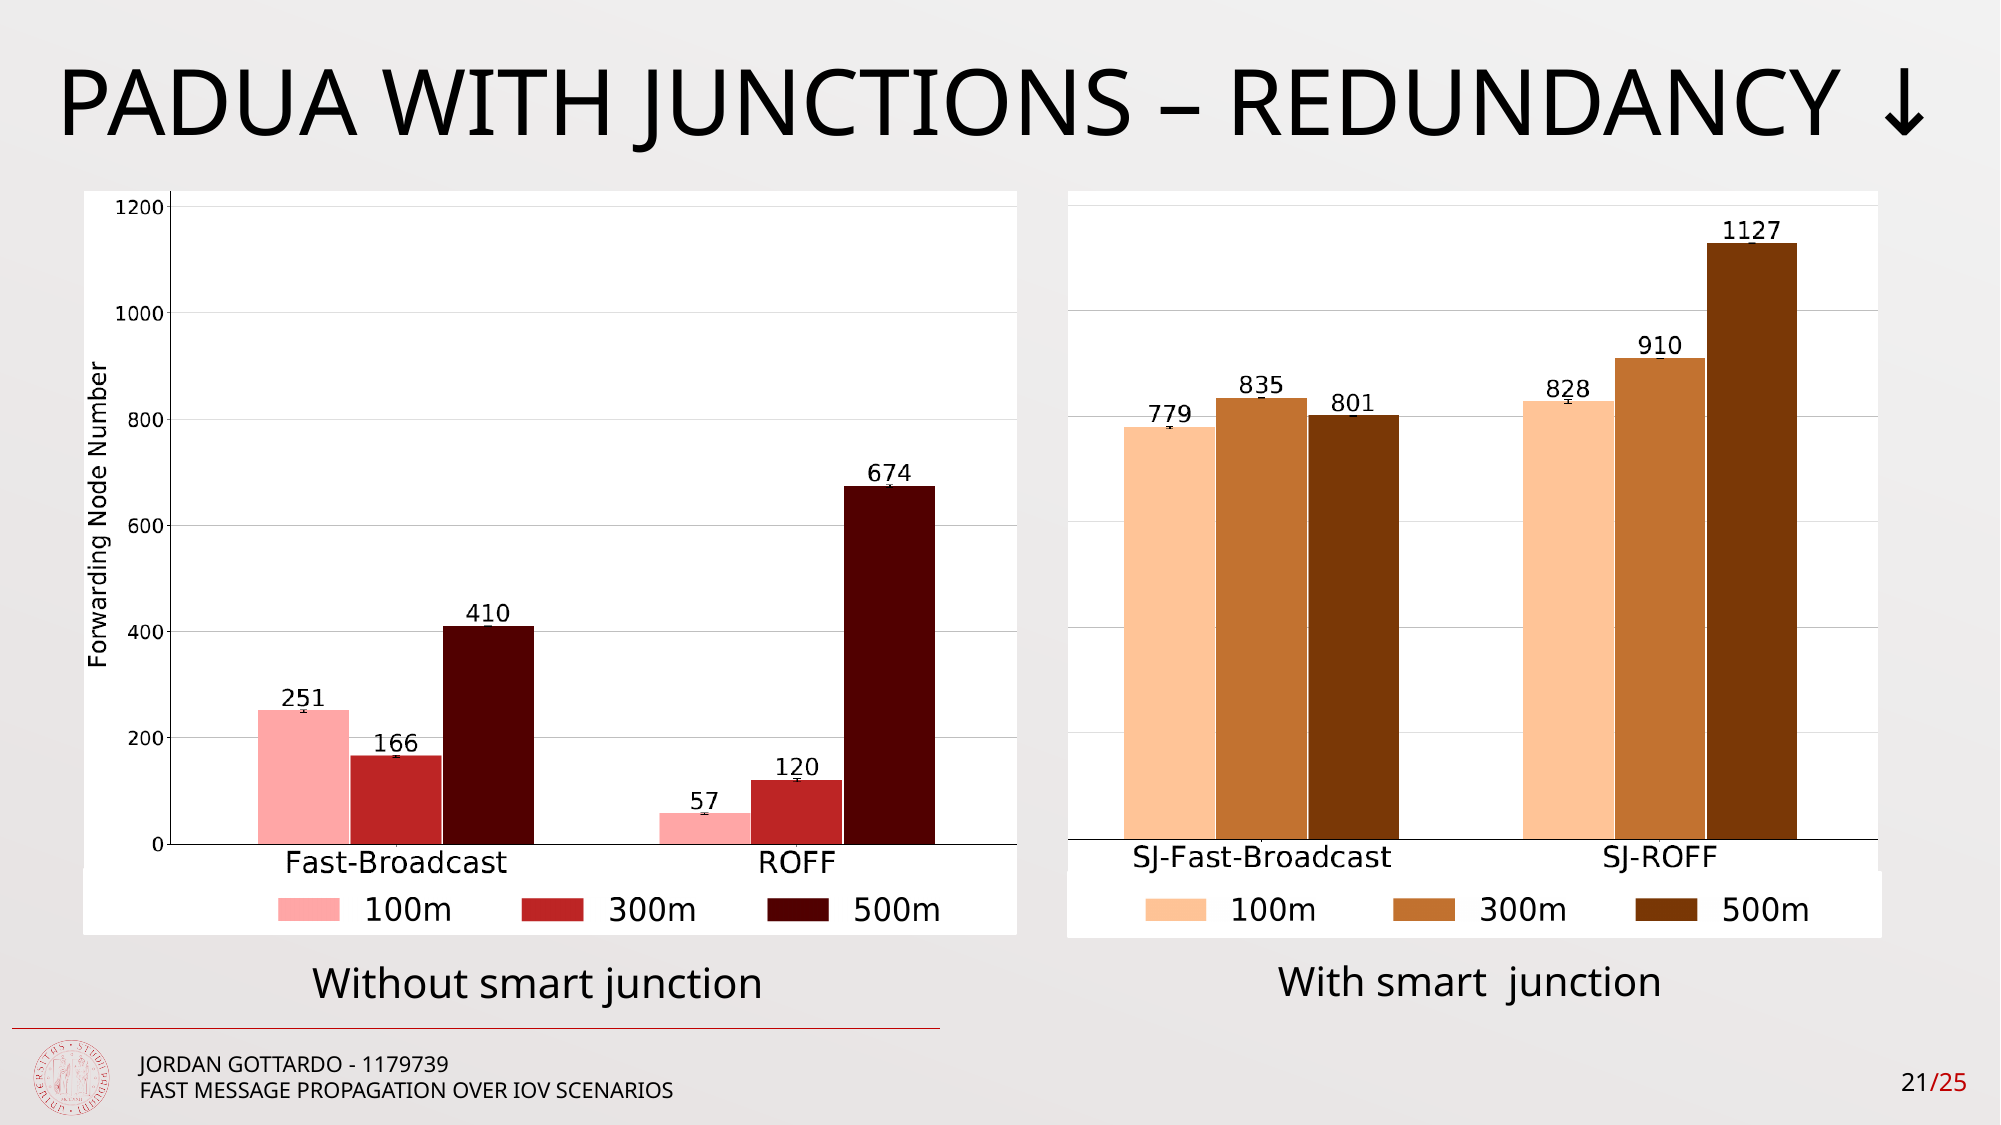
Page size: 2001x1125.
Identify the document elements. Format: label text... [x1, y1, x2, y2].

text_box Without smart junction [297, 948, 804, 1018]
picture [521, 897, 696, 922]
text_box PADUA WITH JUNCTIONS – REDUNDANCY ↓ [0, 0, 2000, 208]
picture [1145, 897, 1316, 922]
picture [33, 1039, 110, 1116]
picture [767, 897, 940, 922]
picture [1392, 897, 1566, 922]
picture [1068, 191, 1878, 874]
text_box [1067, 871, 1882, 938]
picture [277, 897, 451, 922]
text_box 21 [1885, 1058, 1945, 1104]
text_box [83, 868, 1017, 935]
picture [1635, 897, 1809, 922]
text_box With smart junction [1263, 948, 1683, 1018]
picture [84, 191, 1017, 877]
